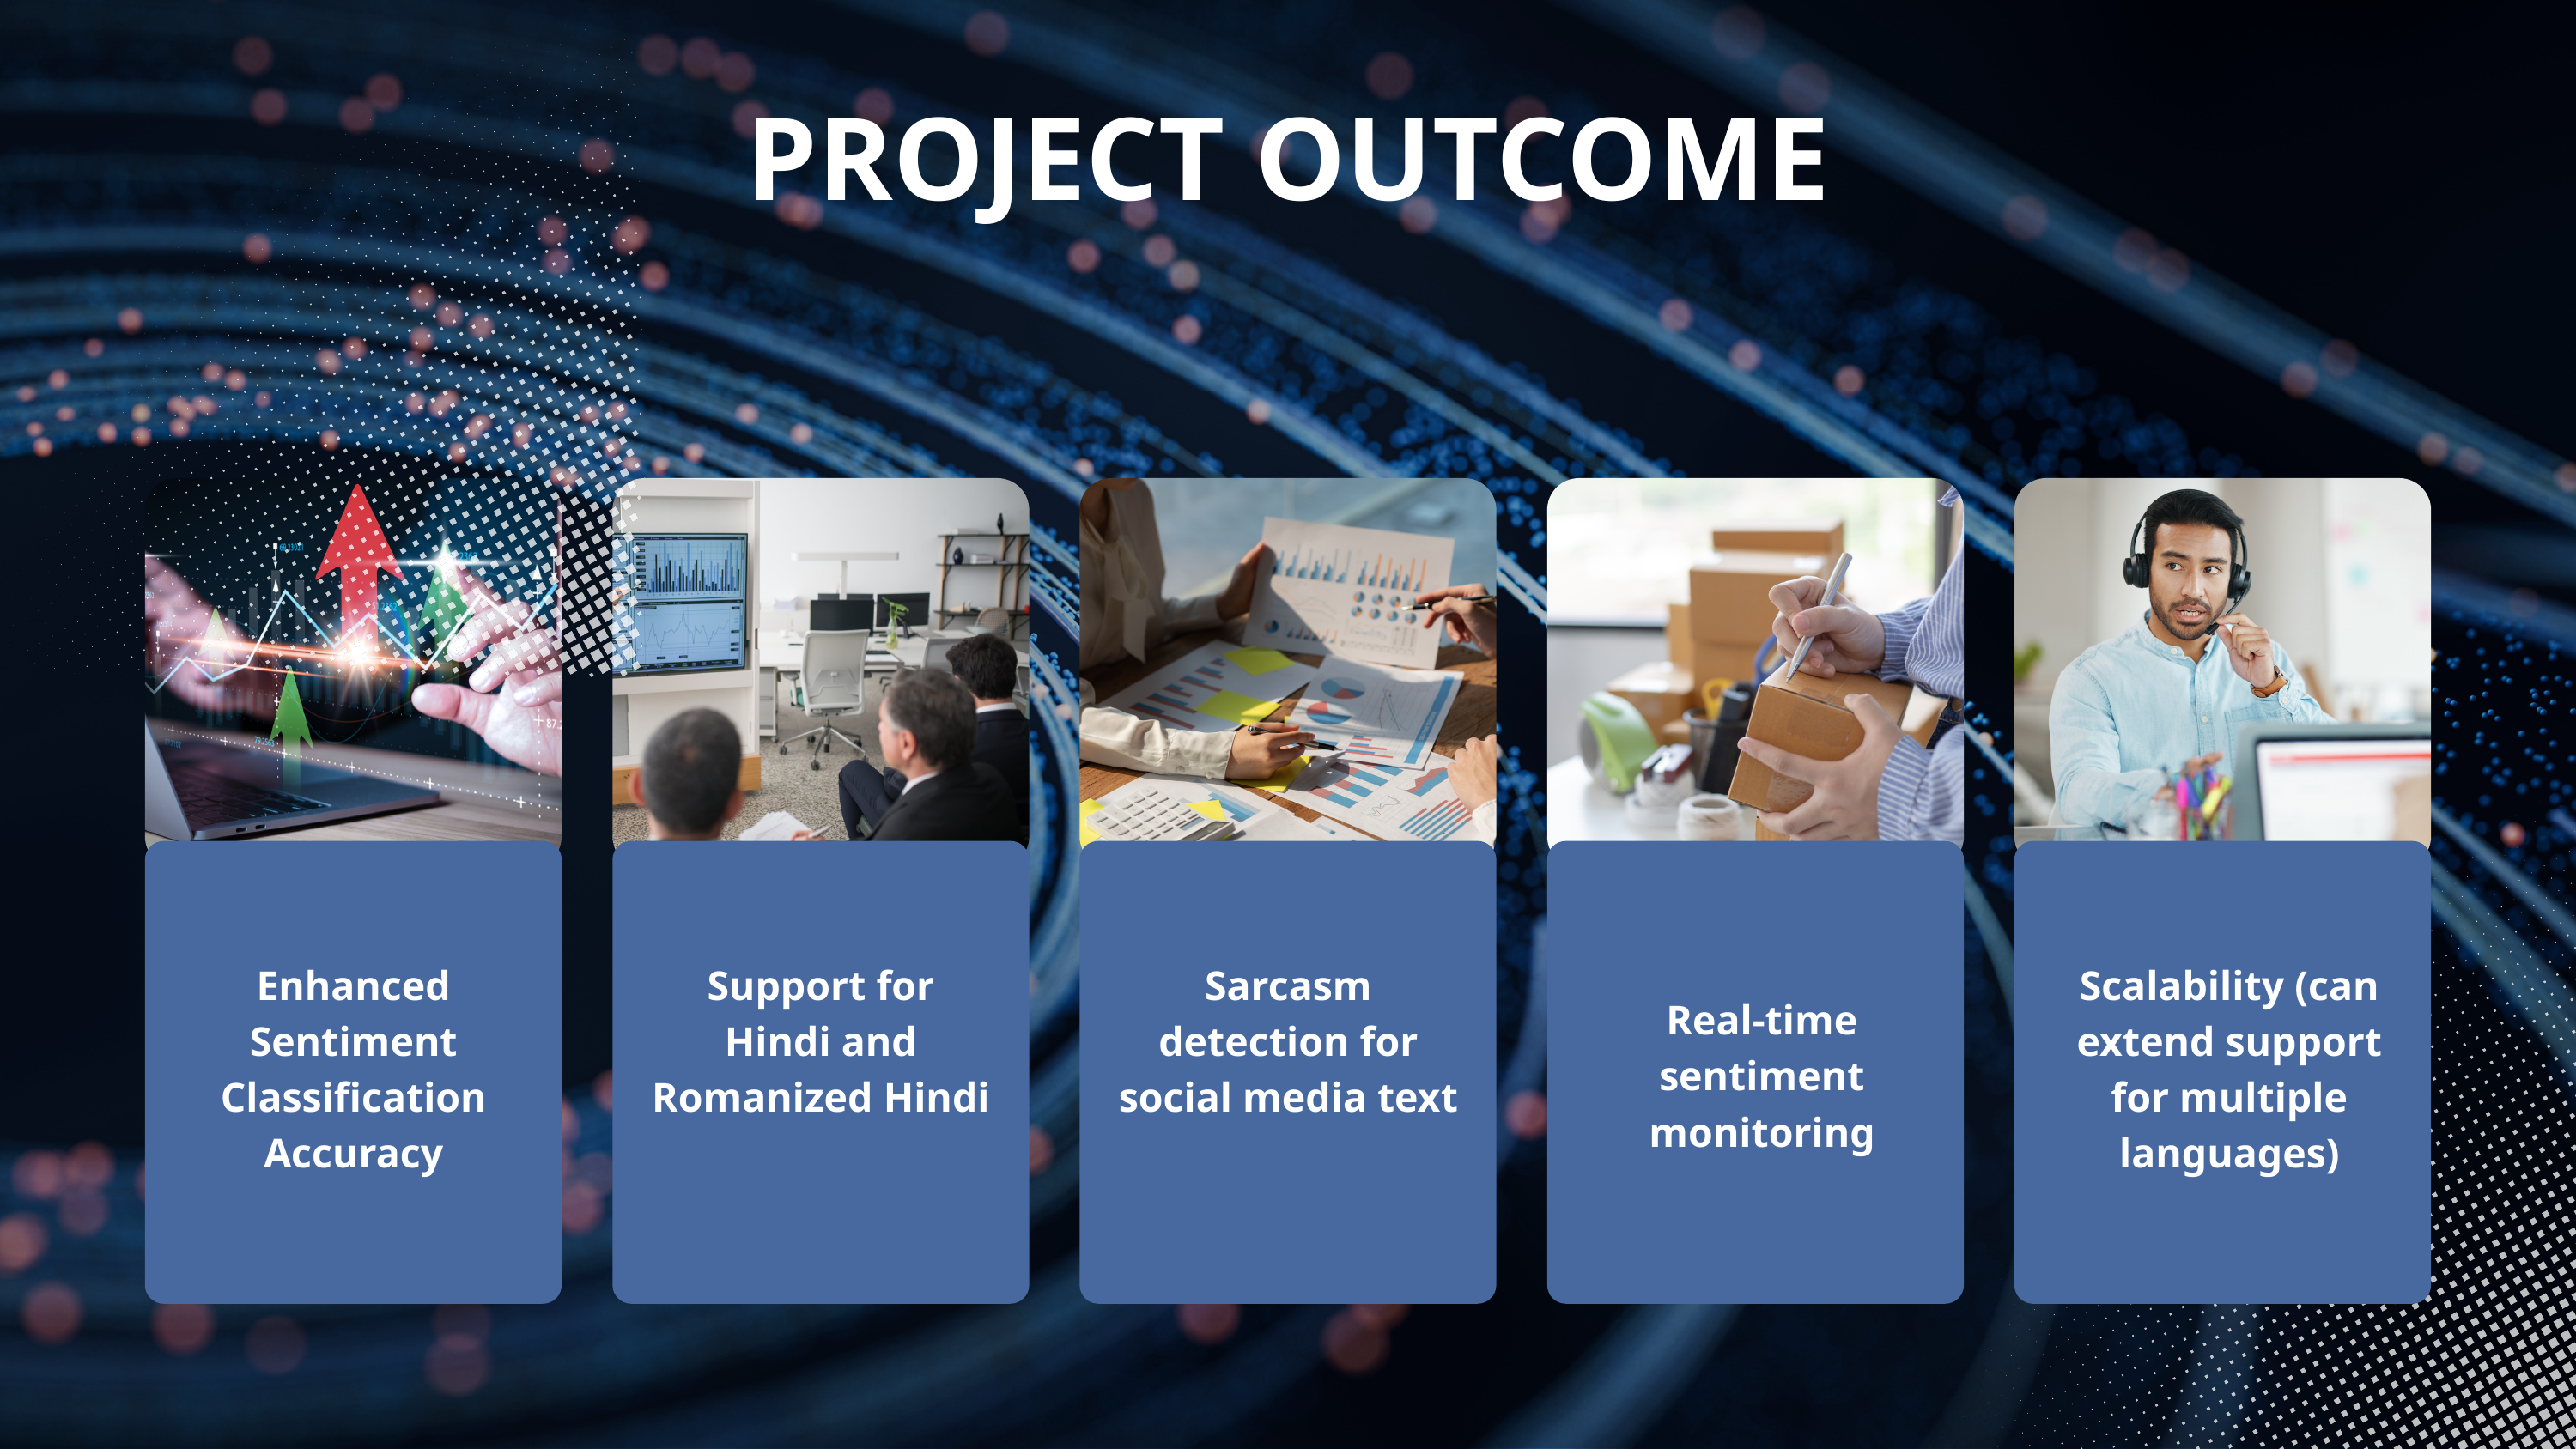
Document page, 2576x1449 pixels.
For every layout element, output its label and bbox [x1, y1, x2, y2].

text_box [0, 0, 2576, 1449]
text_box [2014, 477, 2432, 840]
text_box [144, 477, 562, 840]
text_box [1079, 840, 1497, 1304]
text_box [1546, 840, 1965, 1304]
text_box [612, 840, 1030, 1304]
text_box [1079, 477, 1497, 840]
text_box [612, 477, 1030, 840]
text_box [144, 840, 562, 1304]
text_box [1546, 477, 1965, 840]
text_box [2014, 840, 2432, 1304]
